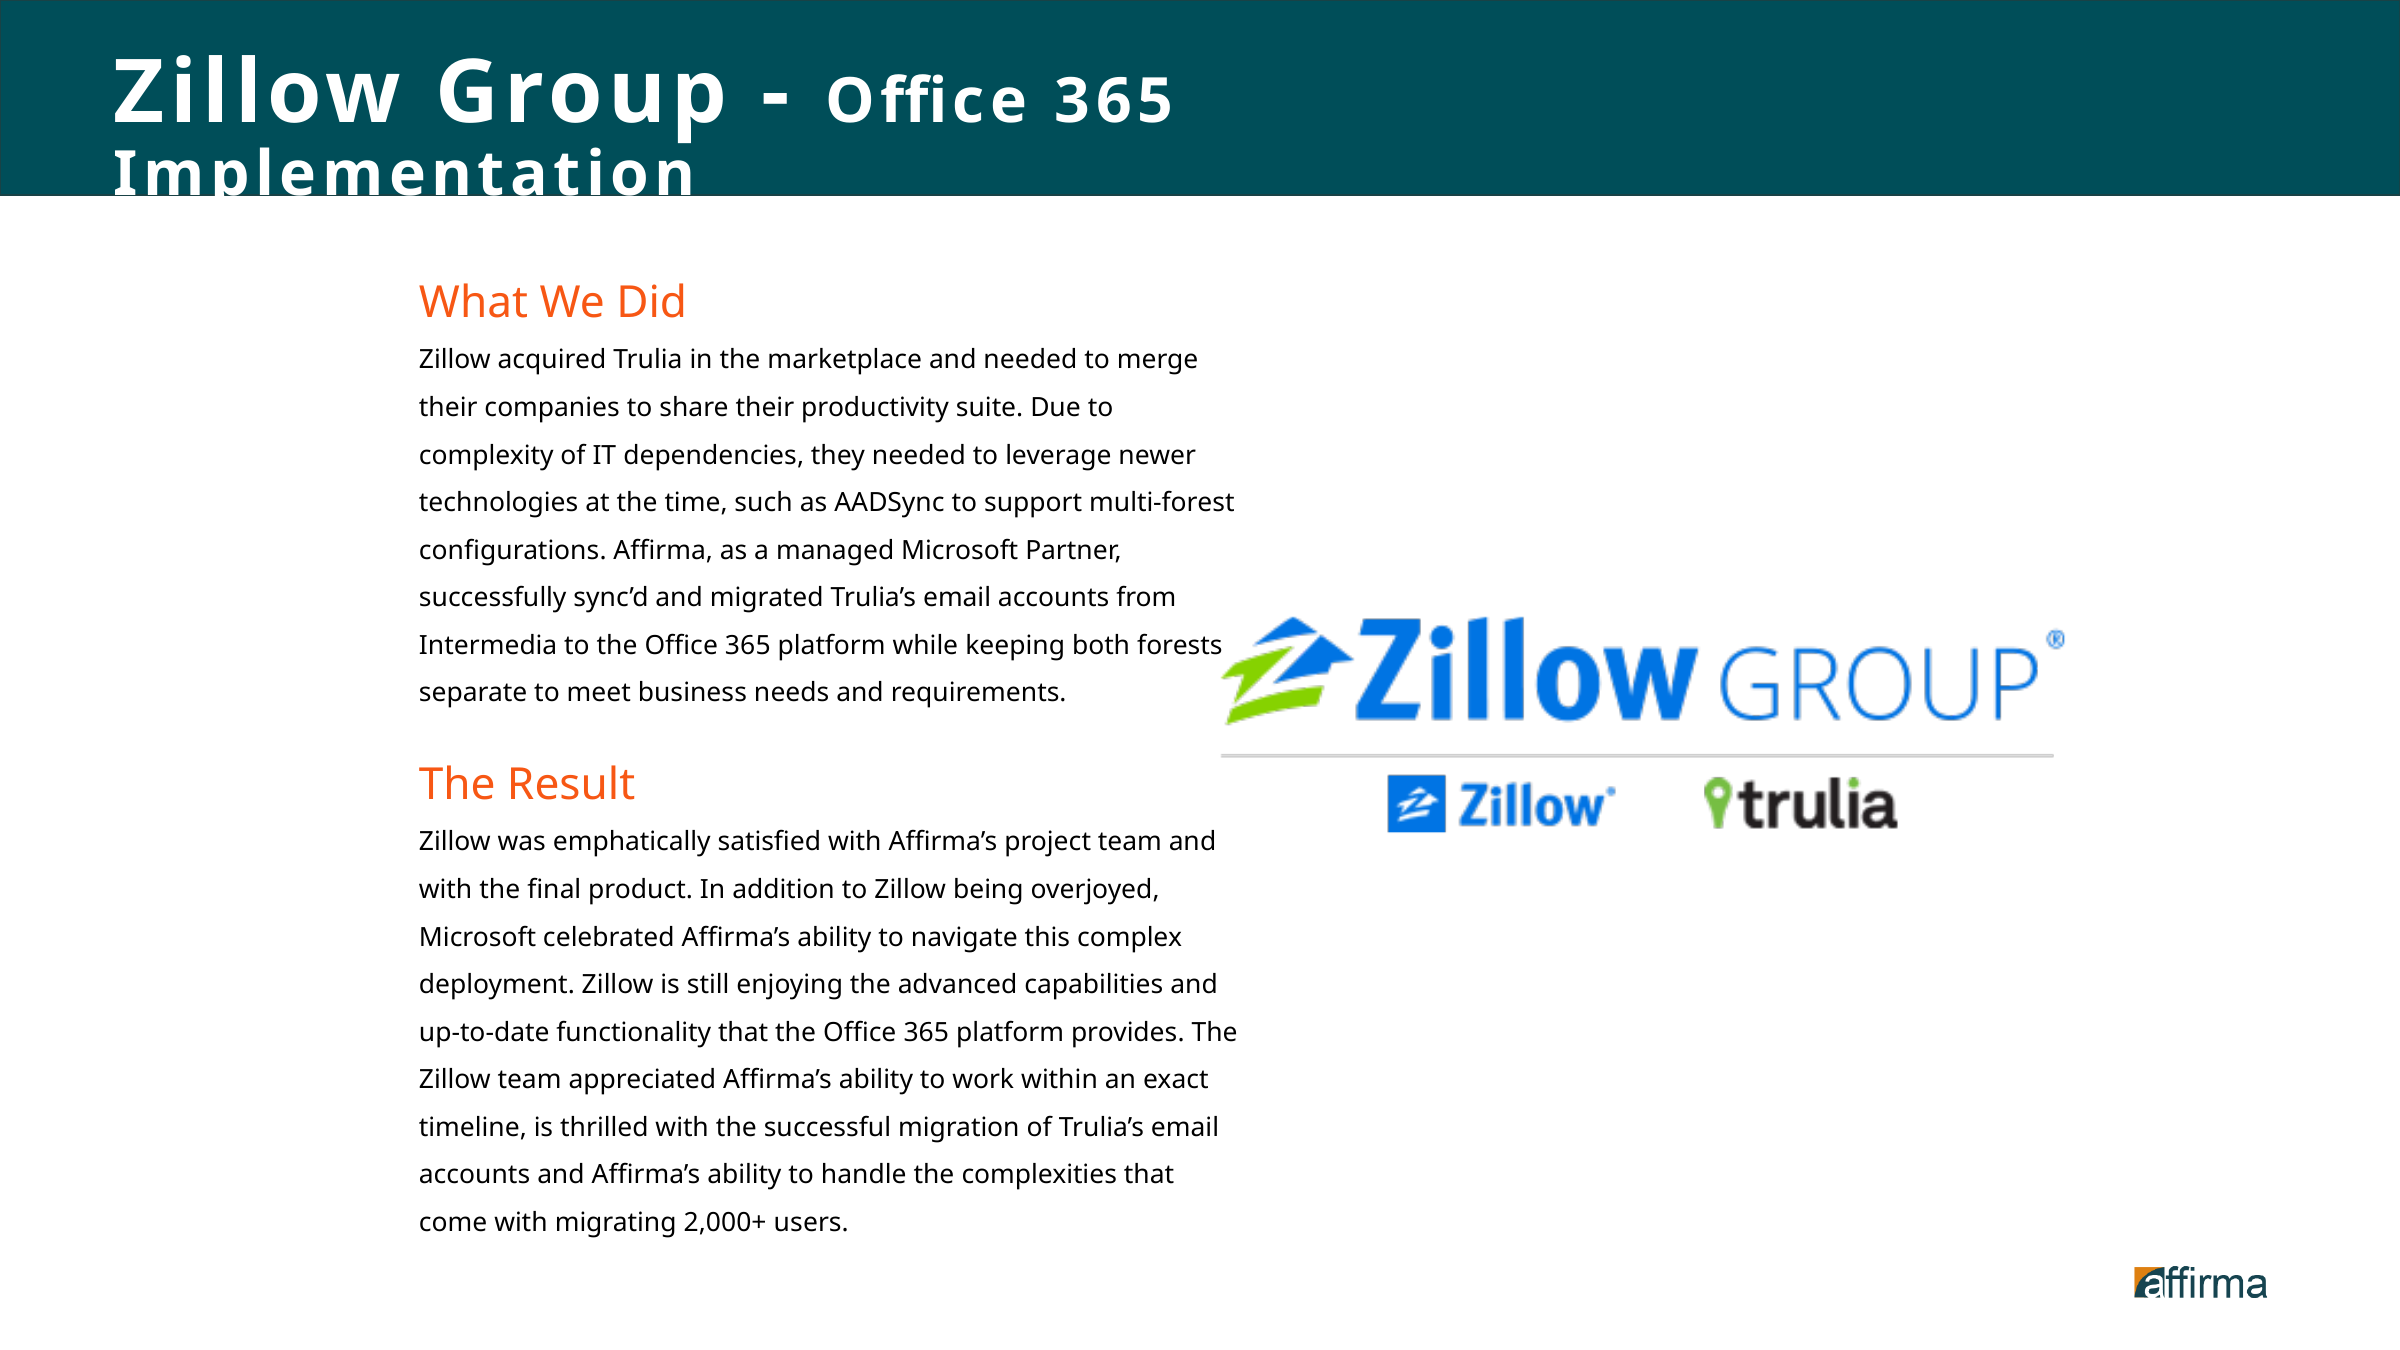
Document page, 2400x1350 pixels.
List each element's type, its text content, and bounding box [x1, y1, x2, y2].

picture [2130, 1260, 2270, 1305]
text_box What We Did Zillow acquired Trulia in the marketplace and needed to merge their companies to share their productivity suite. Due to complexity of IT dependencies, they needed to leverage newer technologies at the time, such as AADSync to support multi-forest configurations. Affirma, as a managed Microsoft Partner, successfully sync’d and migrated Trulia’s email accounts from Intermedia to the Office 365 platform while keeping both forests separate to meet business needs and requirements. The Result Zillow was emphatically satisfied with Affirma’s project team and with the final product. In addition to Zillow being overjoyed, Microsoft celebrated Affirma’s ability to navigate this complex deployment. Zillow is still enjoying the advanced capabilities and up-to-date functionality that the Office 365 platform provides. The Zillow team appreciated Affirma’s ability to work within an exact timeline, is thrilled with the successful migration of Trulia’s email accounts and Affirma’s ability to handle the complexities that come with migrating 2,000+ users. [404, 255, 1260, 1276]
text_box Zillow Group - Office 365 Implementation [99, 38, 1607, 185]
picture [1179, 599, 2109, 855]
